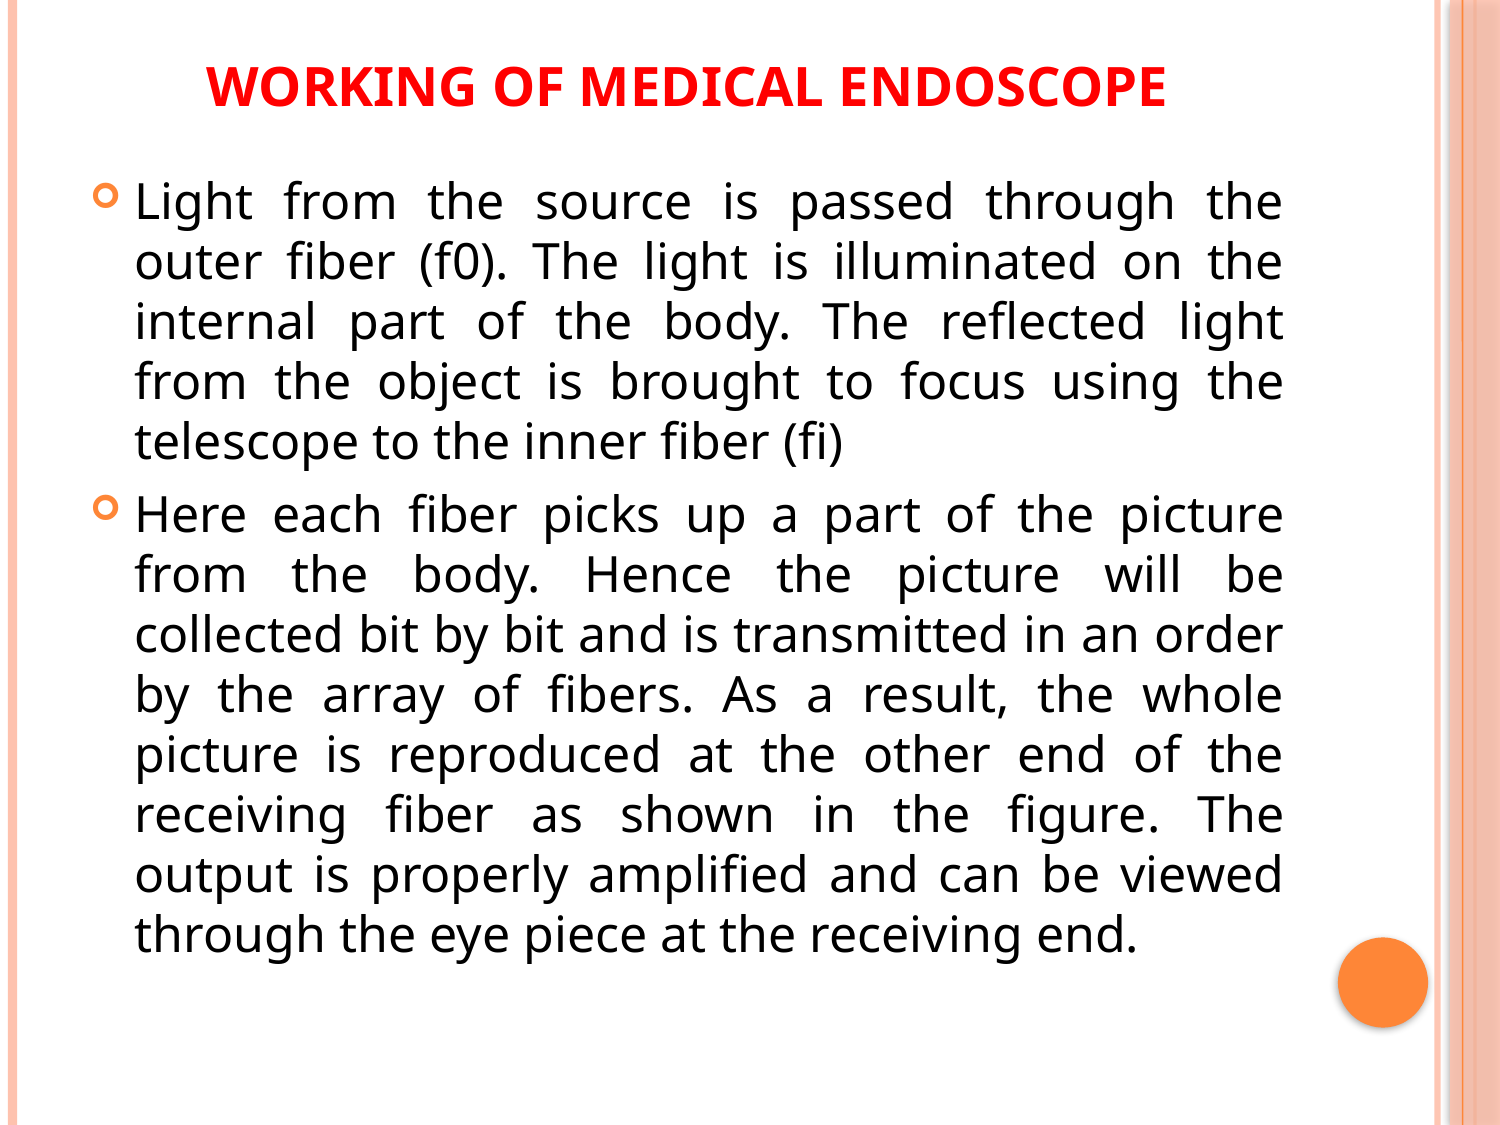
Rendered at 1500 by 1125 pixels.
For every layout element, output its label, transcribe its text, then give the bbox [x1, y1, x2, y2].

list Light from the source is passed through the outer fiber (f0). The light is illuminated on the internal part of the body. The reflected light from the object is brought to focus using the telescope to the inner fiber (fi) Here each fiber picks up a part of the picture from the body. Hence the picture will be collected bit by bit and is transmitted in an order by the array of fibers. As a result, the whole picture is reproduced at the other end of the receiving fiber as shown in the figure. The output is properly amplified and can be viewed through the eye piece at the receiving end. [75, 162, 1300, 1062]
title Working of Medical Endoscope [75, 45, 1300, 125]
